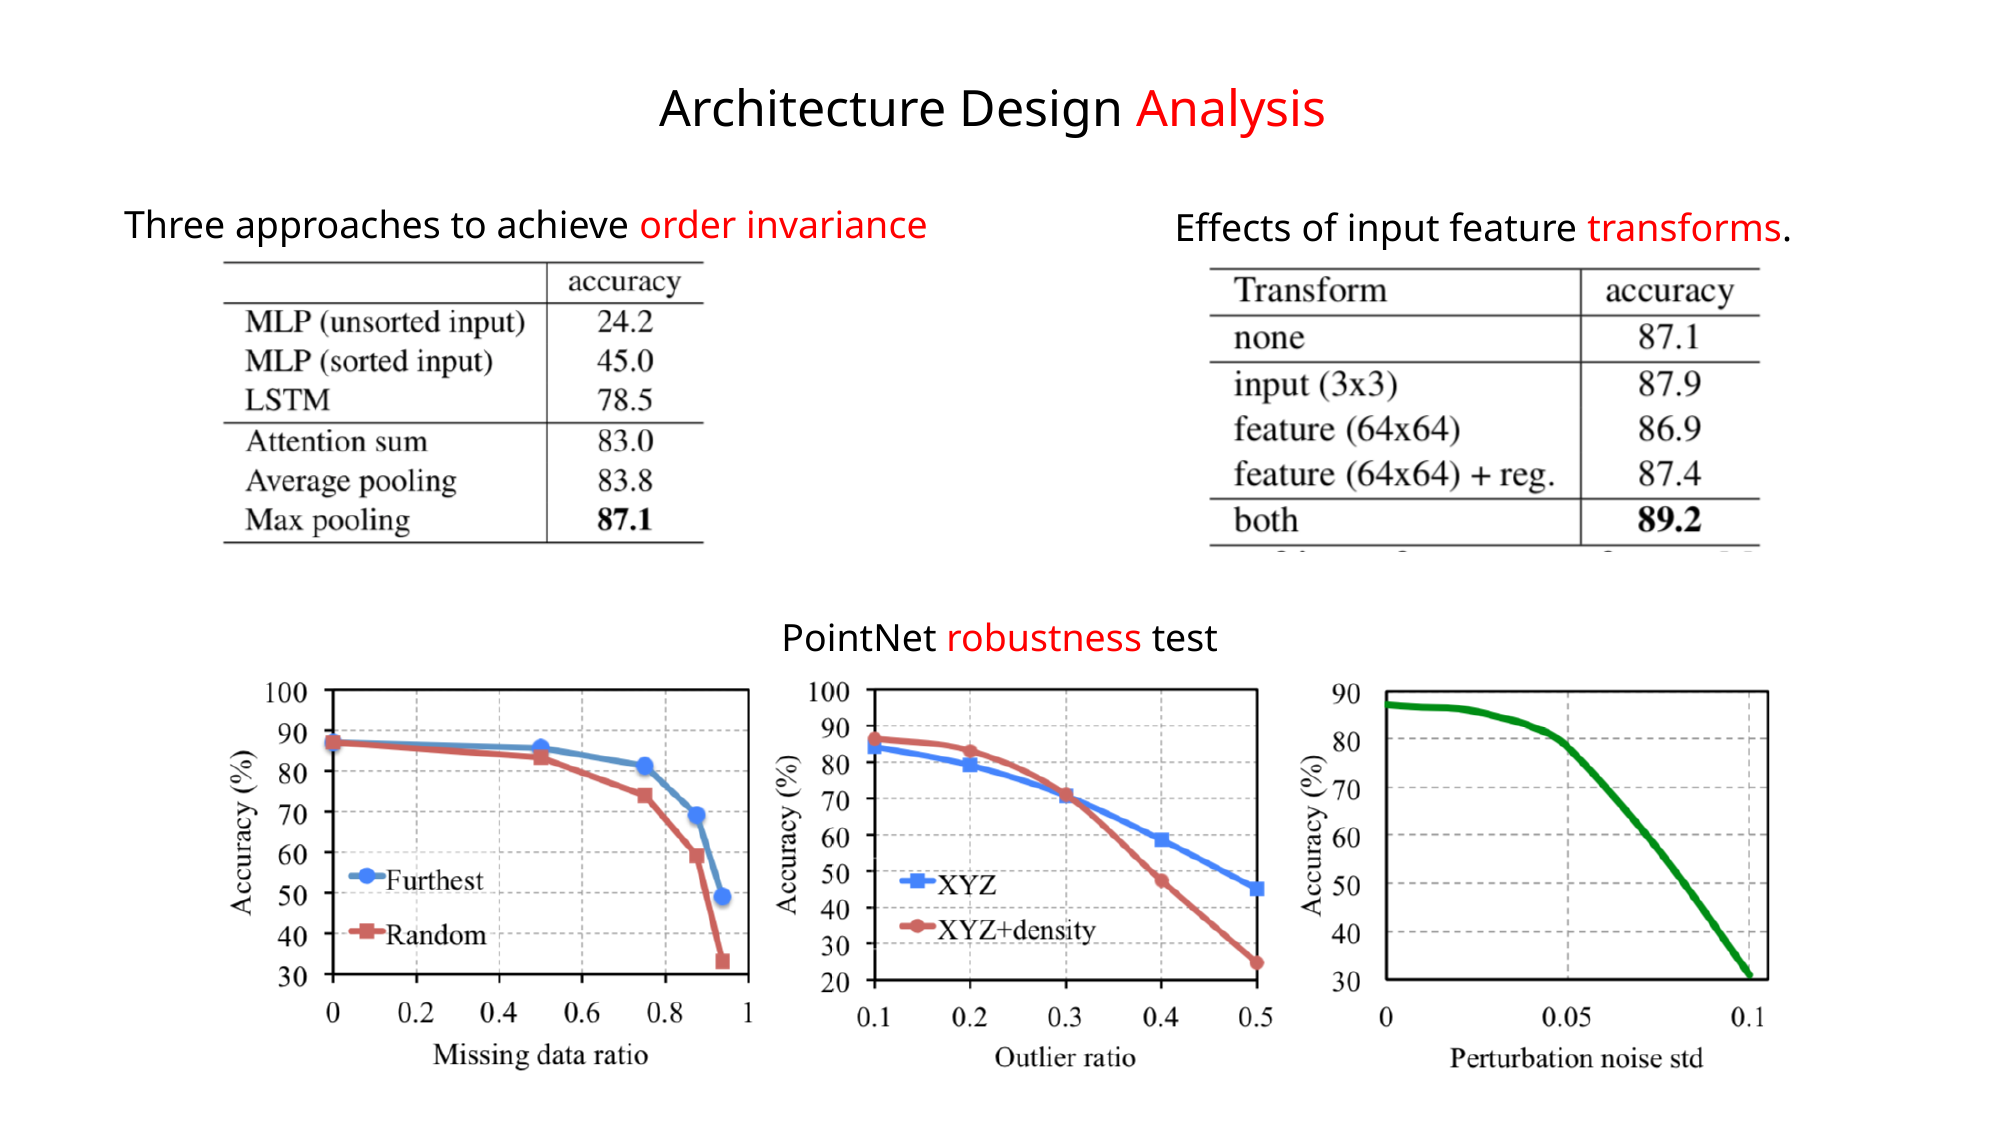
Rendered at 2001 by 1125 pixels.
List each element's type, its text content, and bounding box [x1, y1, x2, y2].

picture [220, 257, 706, 548]
text_box Three approaches to achieve order invariance [109, 194, 953, 254]
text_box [1149, 196, 1828, 552]
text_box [220, 606, 1780, 1085]
text_box Architecture Design Analysis [645, 69, 1355, 145]
